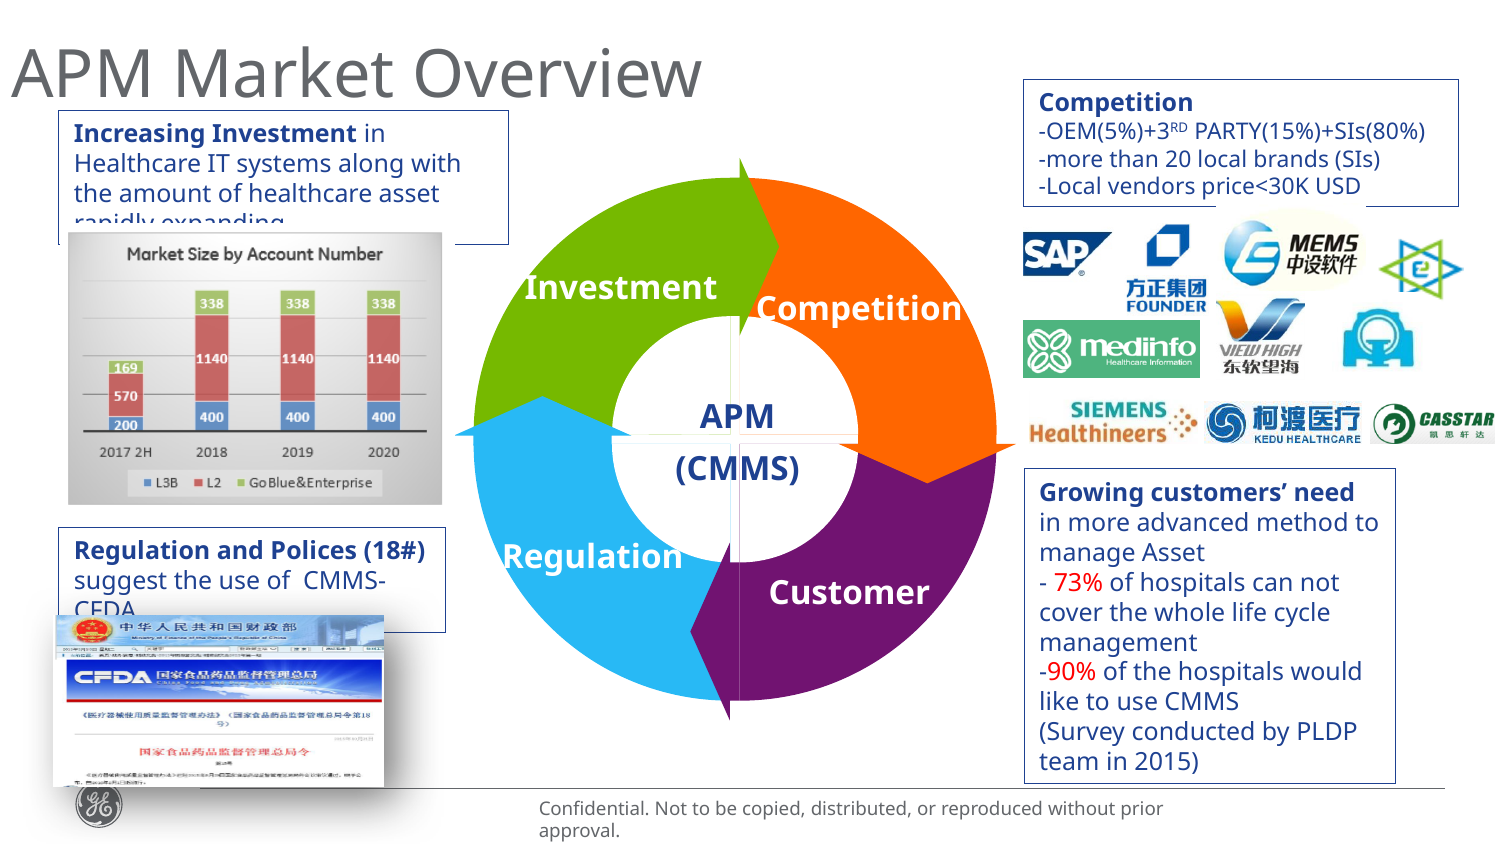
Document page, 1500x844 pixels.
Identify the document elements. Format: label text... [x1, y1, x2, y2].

text_box Increasing Investment in Healthcare IT systems along with the amount of healthcare asset rapidly expanding [58, 110, 509, 245]
picture [1216, 202, 1464, 383]
picture [1023, 216, 1114, 289]
picture [60, 223, 455, 512]
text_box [453, 157, 1017, 721]
picture [1023, 214, 1211, 379]
picture [52, 615, 384, 788]
picture [1029, 390, 1198, 445]
text_box Growing customers’ need in more advanced method to manage Asset - 73% of hospitals can not cover the whole life cycle management -90% of the hospitals would like to use CMMS (Survey conducted by PLDP team in 2015) [1024, 468, 1396, 784]
title APM Market Overview [11, 32, 1381, 120]
picture [1204, 401, 1362, 445]
picture [1370, 400, 1496, 445]
text_box Regulation and Polices (18#) suggest the use of CMMS-CFDA [58, 527, 446, 633]
text_box Competition -OEM(5%)+3RD PARTY(15%)+SIs(80%) -more than 20 local brands (SIs) -Local vendors price<30K USD [1023, 79, 1459, 207]
